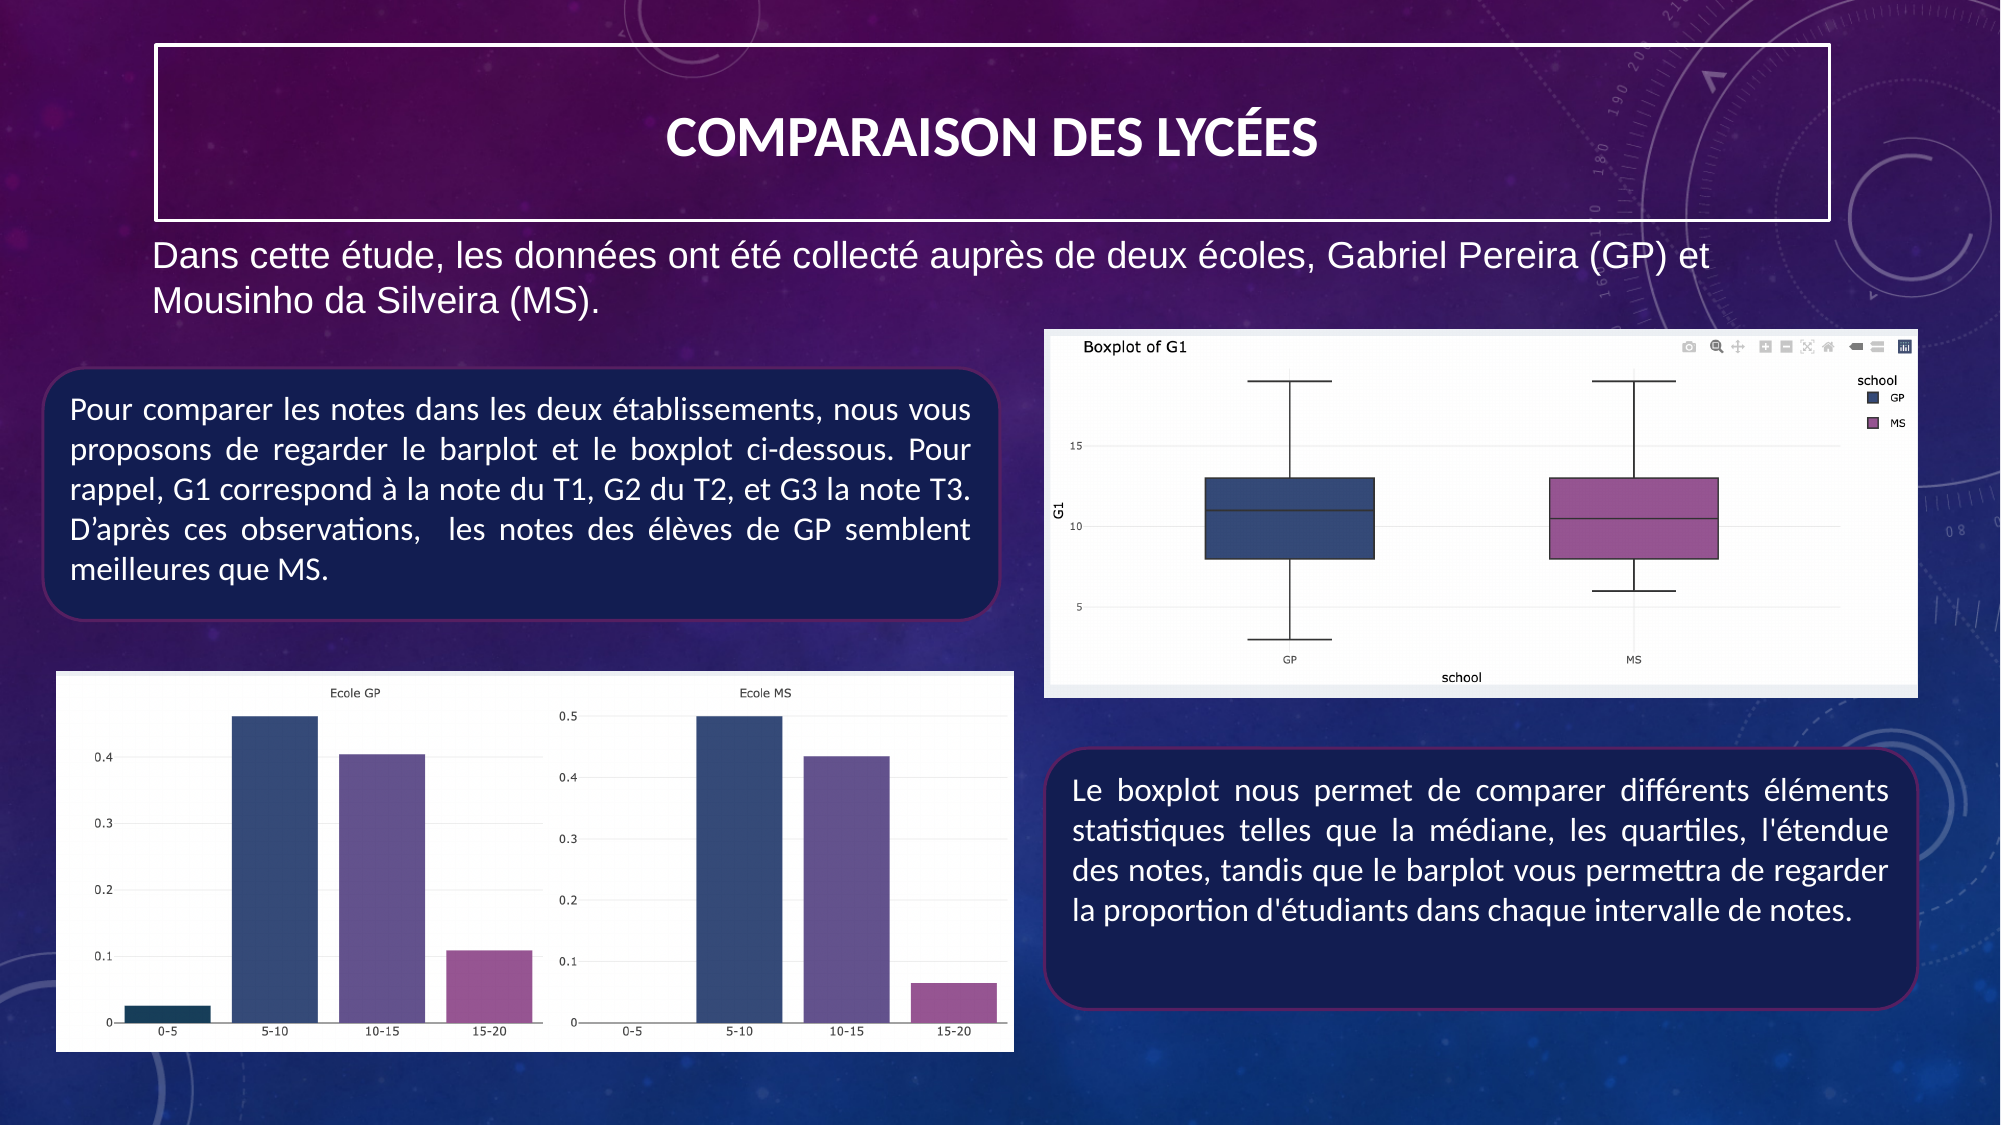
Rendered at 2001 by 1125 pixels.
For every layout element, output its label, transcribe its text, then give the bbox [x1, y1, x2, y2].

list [1044, 329, 1919, 698]
text_box Pour comparer les notes dans les deux établissements, nous vous proposons de regarder le barplot et le boxplot ci-dessous. Pour rappel, G1 correspond à la note du T1, G2 du T2, et G3 la note T3. D’après ces observations, les notes des élèves de GP semblent meilleures que MS. [41, 366, 1002, 623]
text_box Le boxplot nous permet de comparer différents éléments statistiques telles que la médiane, les quartiles, l'étendue des notes, tandis que le barplot vous permettra de regarder la proportion d'étudiants dans chaque intervalle de notes. [1042, 746, 1920, 1012]
text_box Comparaison des lycées [155, 45, 1830, 221]
picture [0, 0, 2001, 1125]
text_box Dans cette étude, les données ont été collecté auprès de deux écoles, Gabriel Pereira (GP) et Mousinho da Silveira (MS). [137, 223, 1799, 329]
